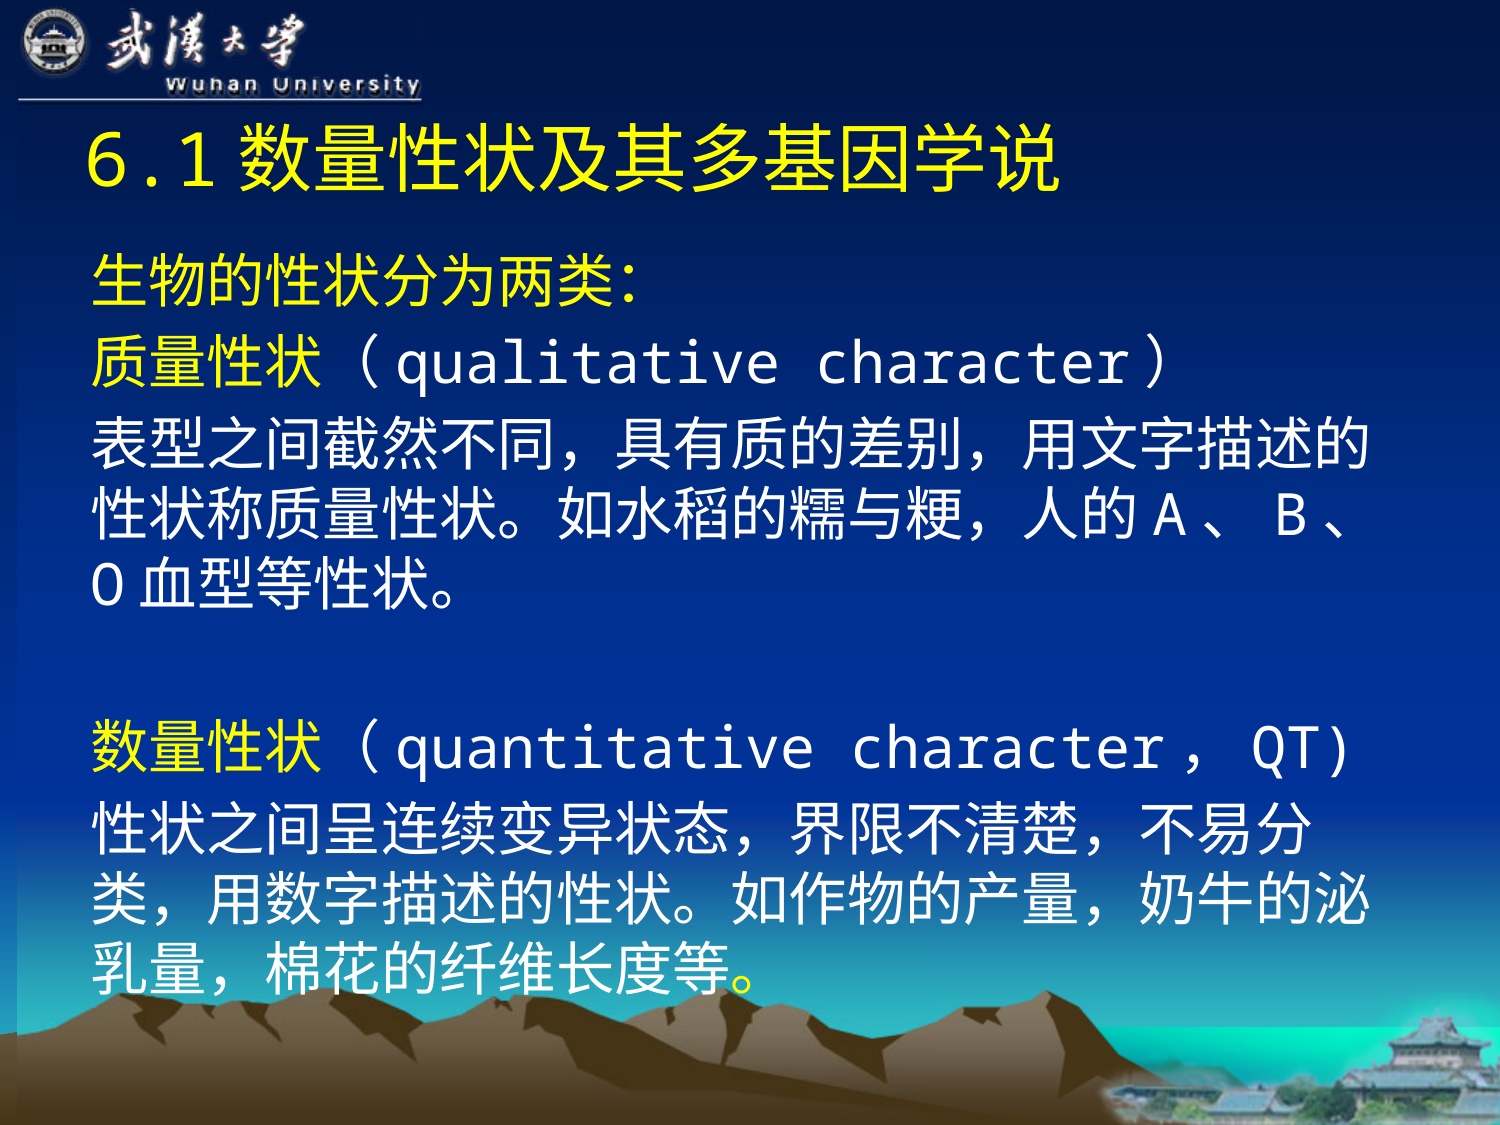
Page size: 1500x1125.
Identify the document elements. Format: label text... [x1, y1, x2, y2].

list 生物的性状分为两类： 质量性状（qualitative character） 表型之间截然不同，具有质的差别，用文字描述的性状称质量性状。如水稻的糯与粳，人的A、B、O血型等性状。 数量性状（quantitative character，QT) 性状之间呈连续变异状态，界限不清楚，不易分类，用数字描述的性状。如作物的产量，奶牛的泌乳量，棉花的纤维长度等。 [75, 249, 1425, 1063]
picture [17, 4, 1500, 1125]
title 6.1数量性状及其多基因学说 [50, 62, 1400, 250]
